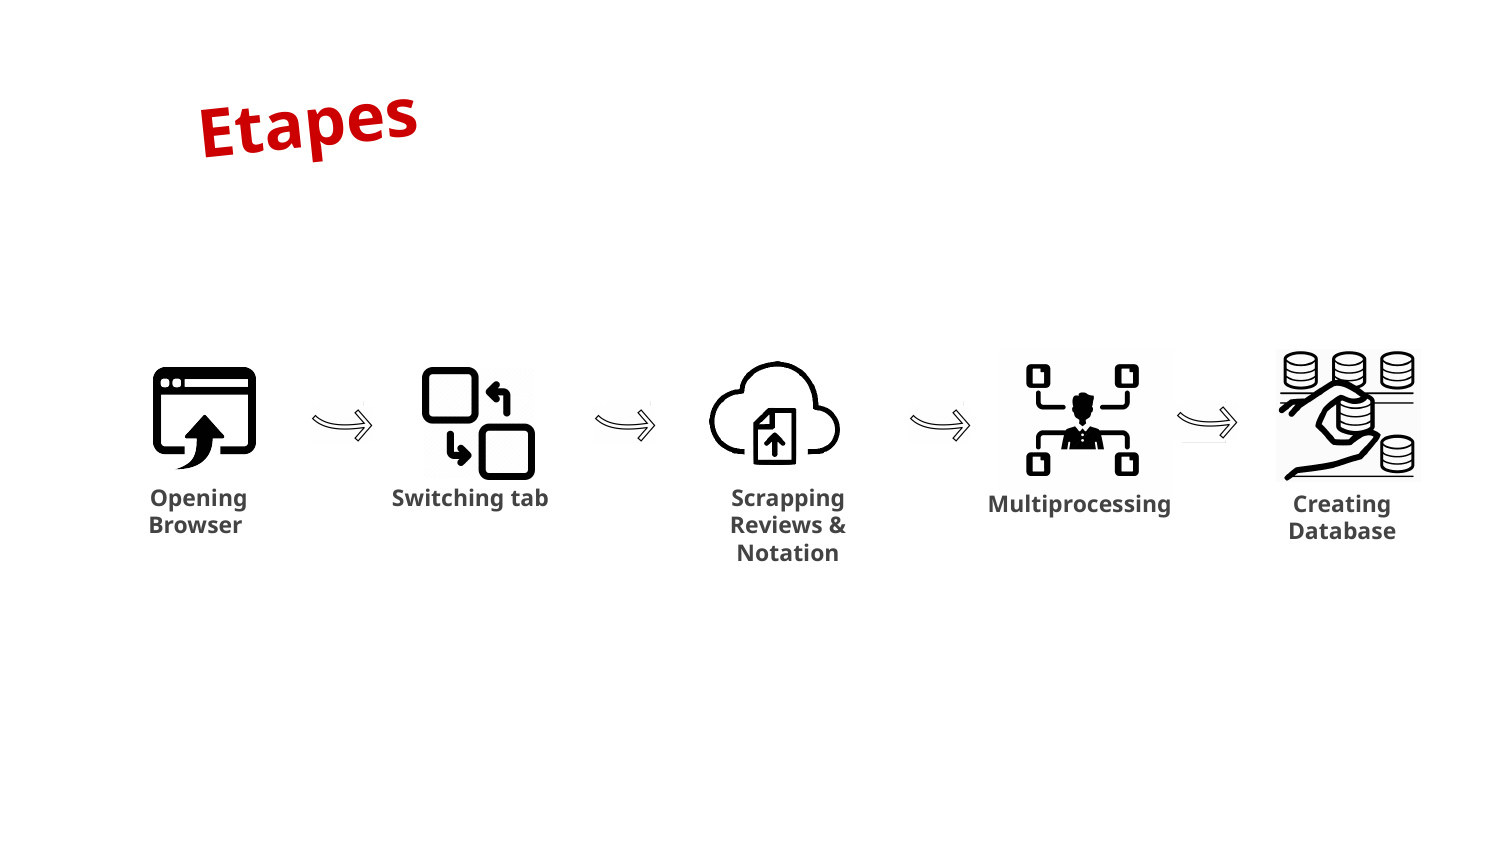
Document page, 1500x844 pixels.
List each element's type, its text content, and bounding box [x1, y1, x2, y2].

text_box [92, 348, 1463, 531]
text_box Etapes [0, 30, 647, 185]
